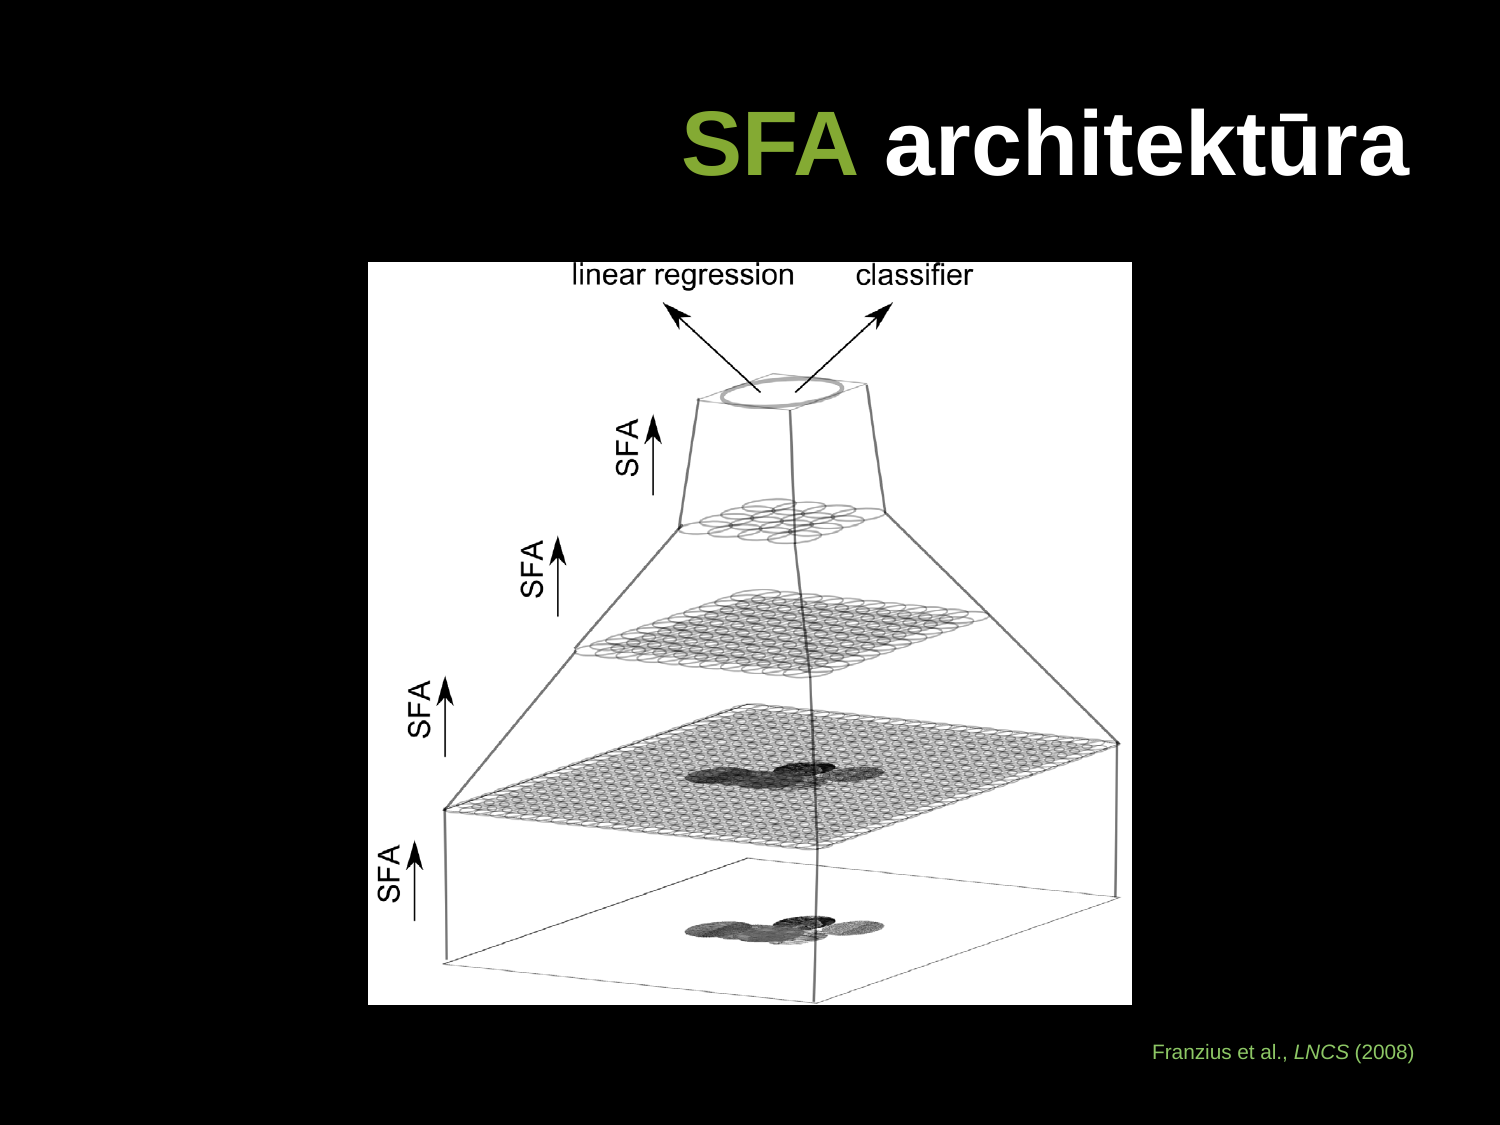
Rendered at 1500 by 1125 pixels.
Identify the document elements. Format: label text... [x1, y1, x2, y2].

title SFA architektūra [75, 45, 1425, 233]
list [367, 262, 1132, 1006]
text_box Franzius et al., LNCS (2008) [1078, 1031, 1430, 1079]
